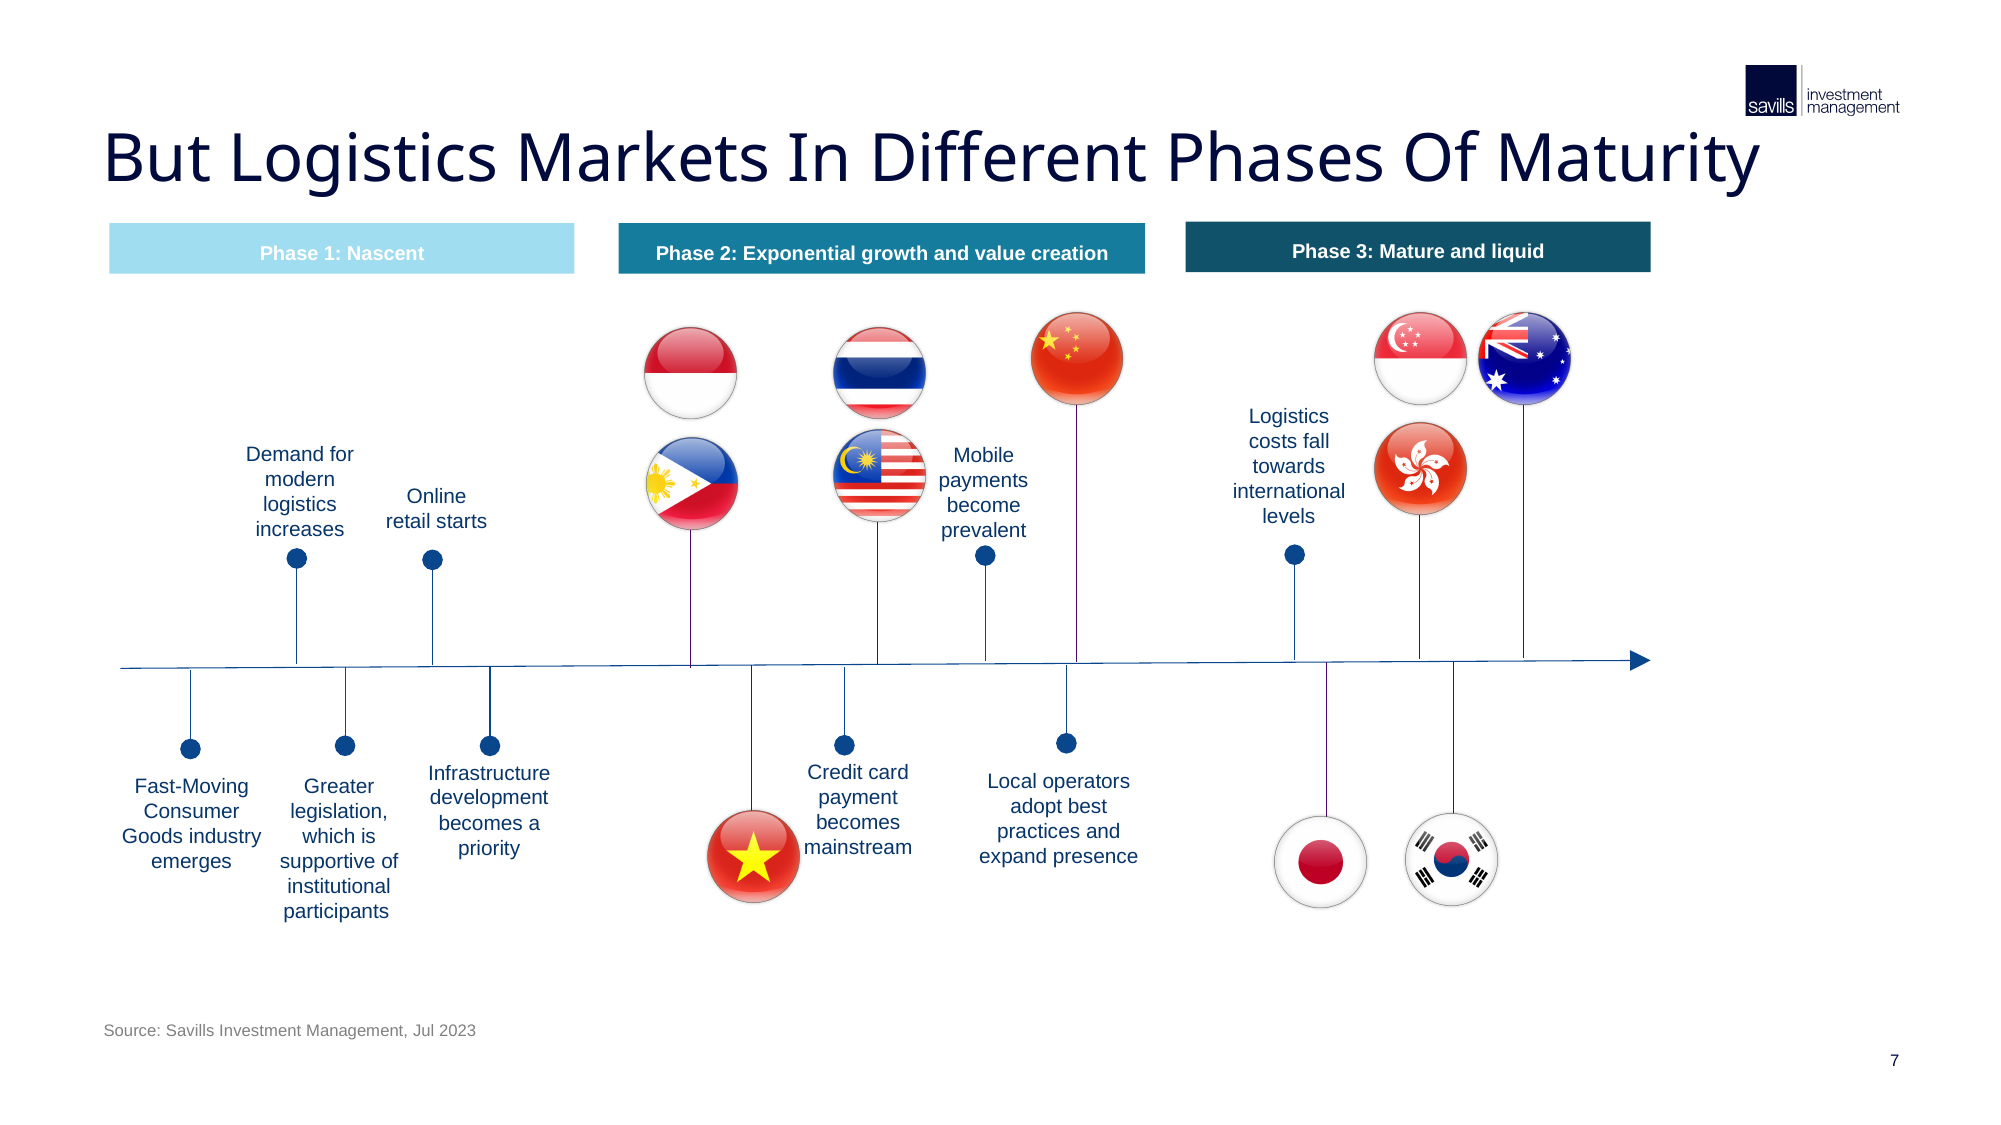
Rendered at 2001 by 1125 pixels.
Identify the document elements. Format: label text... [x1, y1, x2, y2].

picture [1874, 65, 1900, 116]
slide_number 7 [1745, 1053, 1900, 1066]
text_box Credit card payment becomes mainstream [772, 748, 944, 805]
picture [811, 322, 948, 527]
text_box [260, 666, 418, 908]
picture [1008, 307, 1145, 410]
text_box Source: Savills Investment Management, Jul 2023 [103, 1014, 828, 1068]
text_box Online retail starts [368, 447, 505, 568]
picture [1352, 417, 1489, 520]
picture [1352, 307, 1593, 410]
text_box Phase 3: Mature and liquid [1185, 221, 1651, 273]
picture [622, 322, 759, 424]
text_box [685, 805, 1389, 913]
title But Logistics Markets In Different Phases Of Maturity [102, 56, 1874, 196]
text_box Local operators adopt best practices and expand presence [958, 757, 1160, 805]
text_box Logistics costs fall towards international levels [1209, 405, 1369, 526]
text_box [101, 670, 260, 882]
picture [624, 432, 760, 535]
text_box Mobile payments become prevalent [913, 431, 1054, 552]
picture [1383, 808, 1520, 911]
text_box Phase 1: Nascent [109, 223, 575, 274]
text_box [120, 660, 690, 669]
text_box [691, 660, 1651, 669]
text_box Phase 2: Exponential growth and value creation [618, 223, 1146, 274]
text_box Demand for modern logistics increases [224, 430, 376, 552]
text_box Infrastructure development becomes a priority [418, 749, 589, 870]
